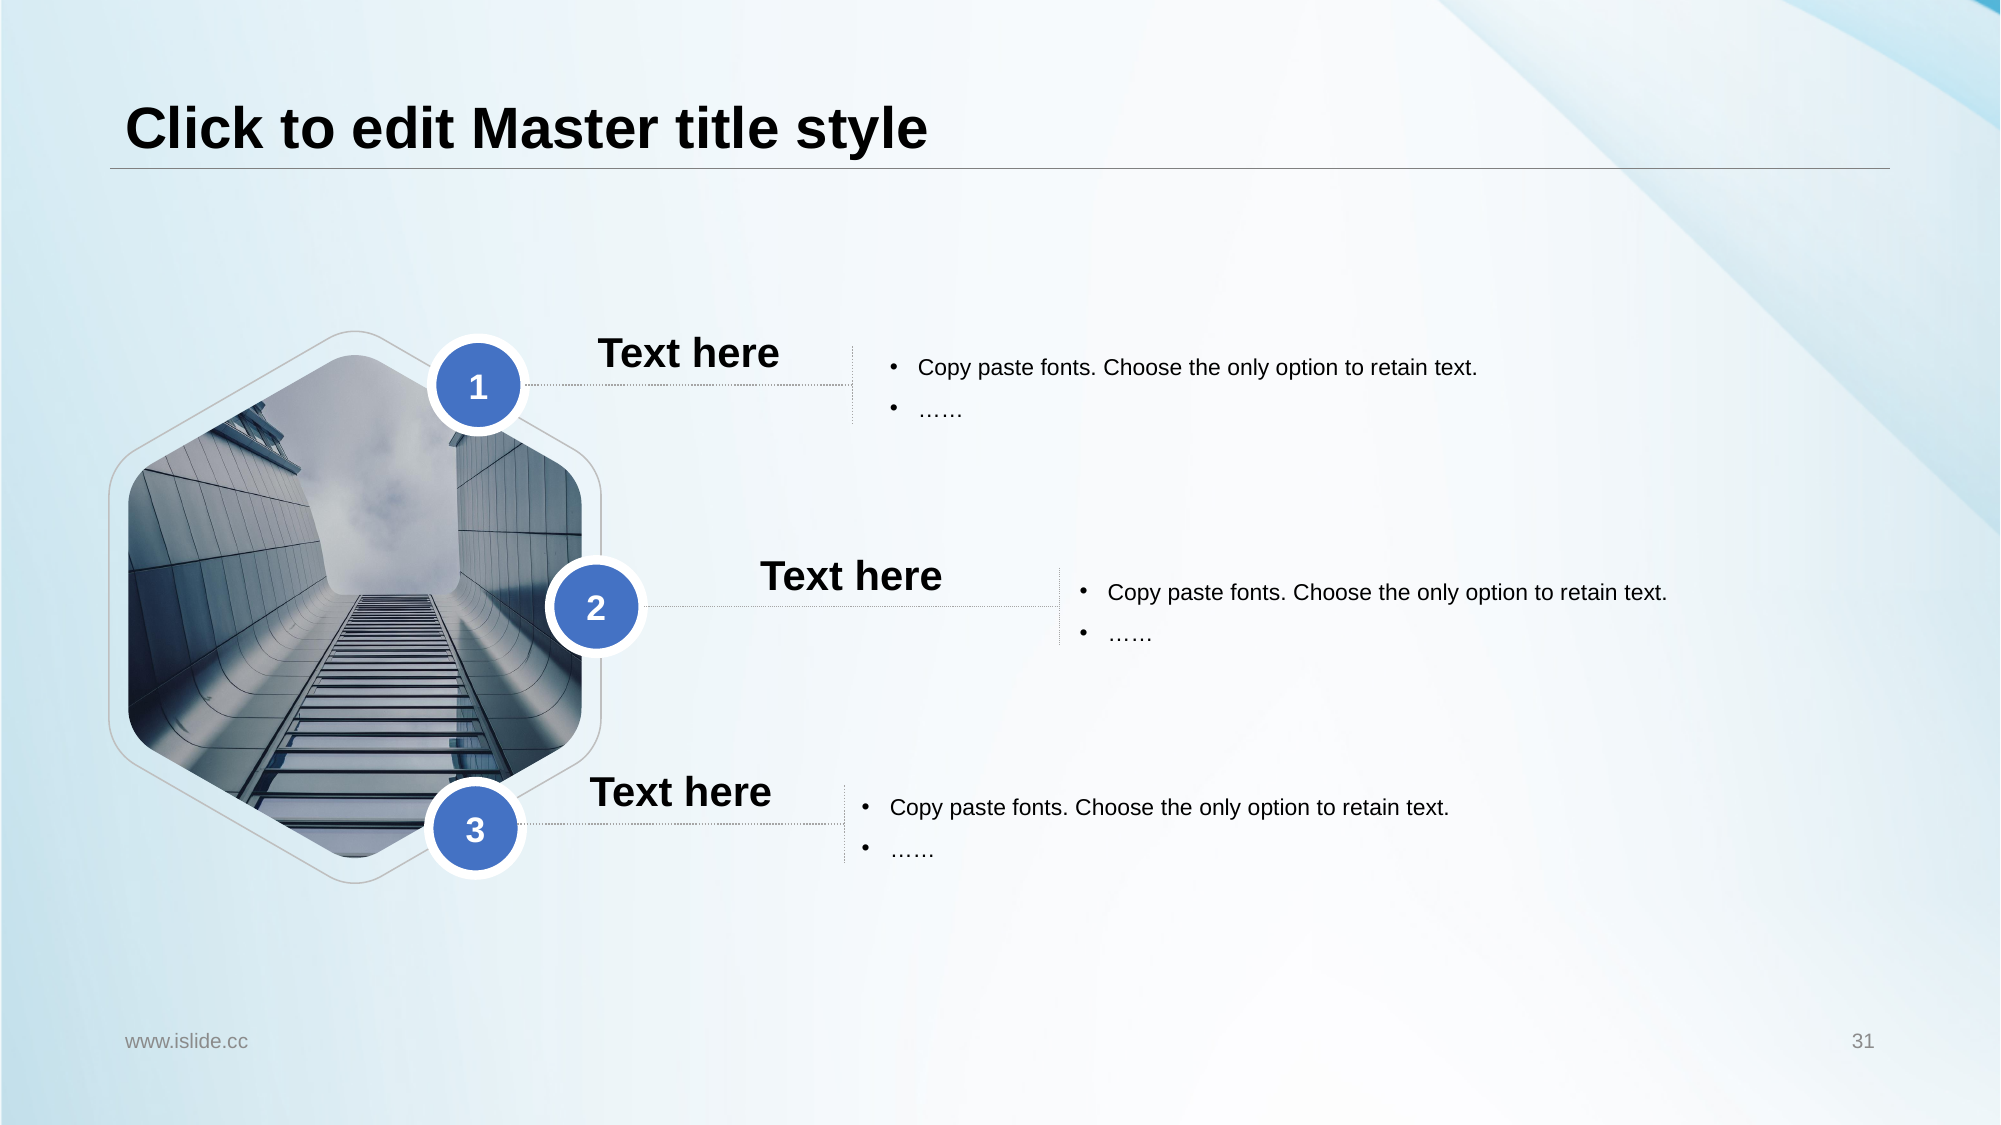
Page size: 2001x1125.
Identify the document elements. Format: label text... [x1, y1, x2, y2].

picture [4, 0, 2001, 1125]
title Click to edit Master title style [109, 0, 1890, 169]
footer www.islide.cc [109, 1023, 790, 1058]
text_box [108, 310, 1892, 884]
slide_number 31 [1412, 1023, 1890, 1058]
